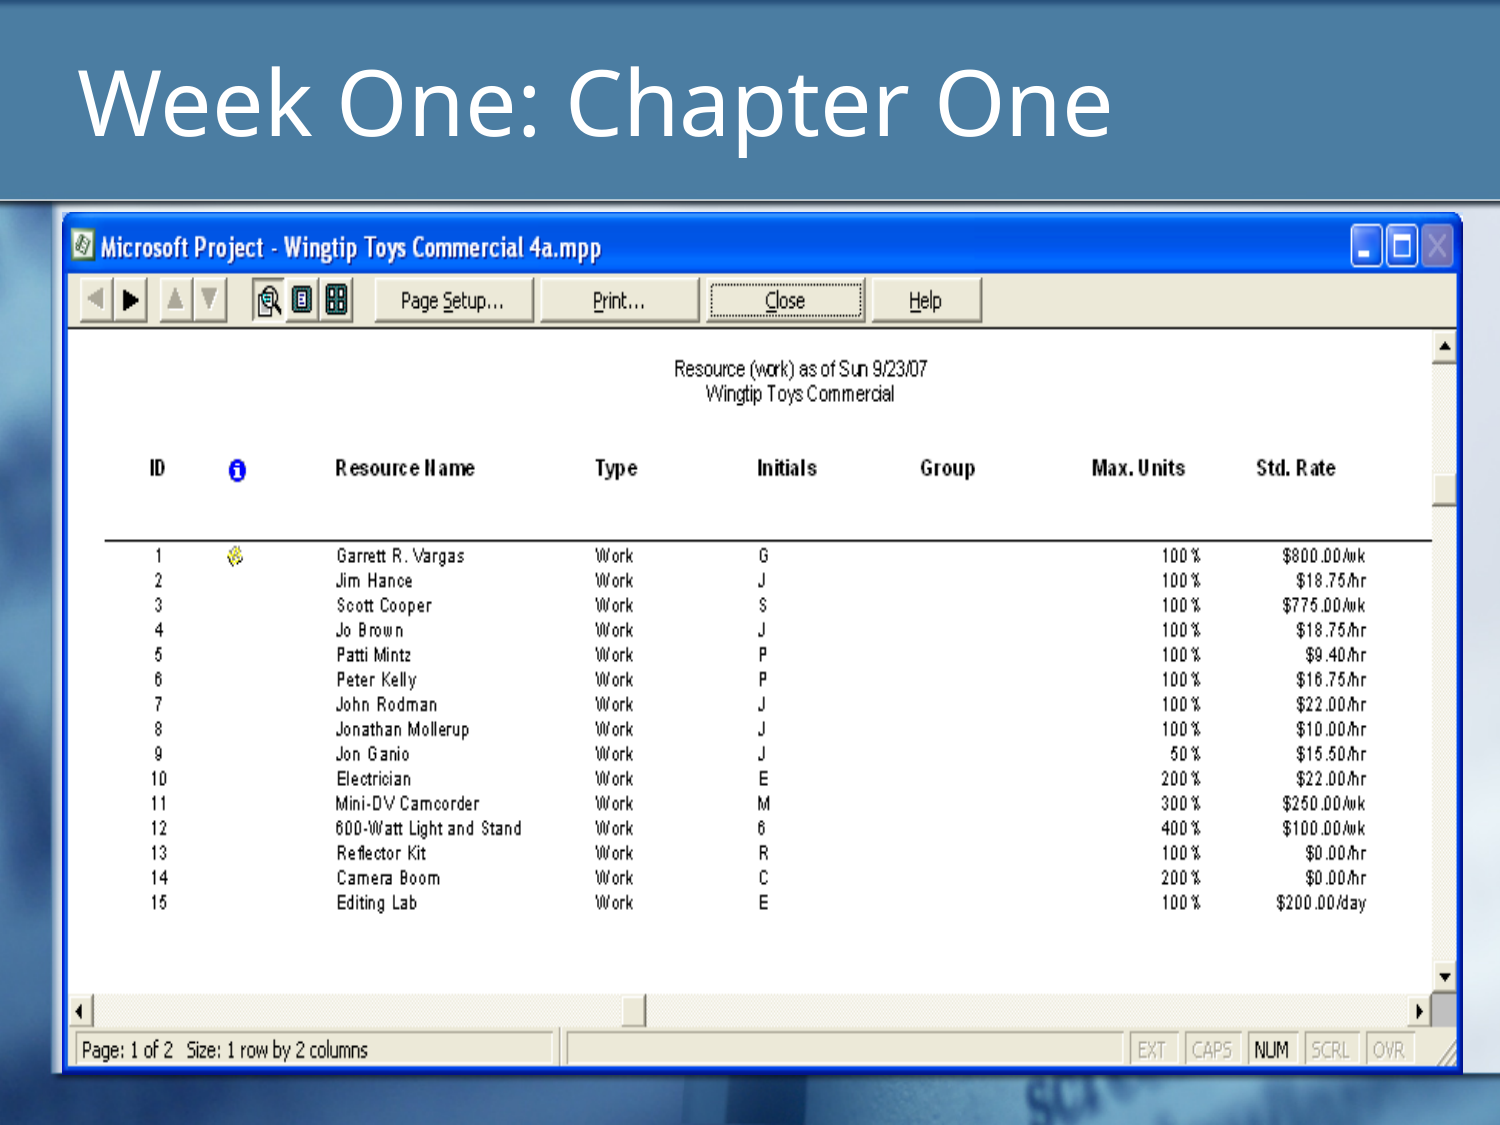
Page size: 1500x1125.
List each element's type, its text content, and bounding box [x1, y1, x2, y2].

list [62, 212, 1463, 1076]
title Week One: Chapter One [62, 12, 1461, 188]
picture [0, 0, 1500, 1125]
